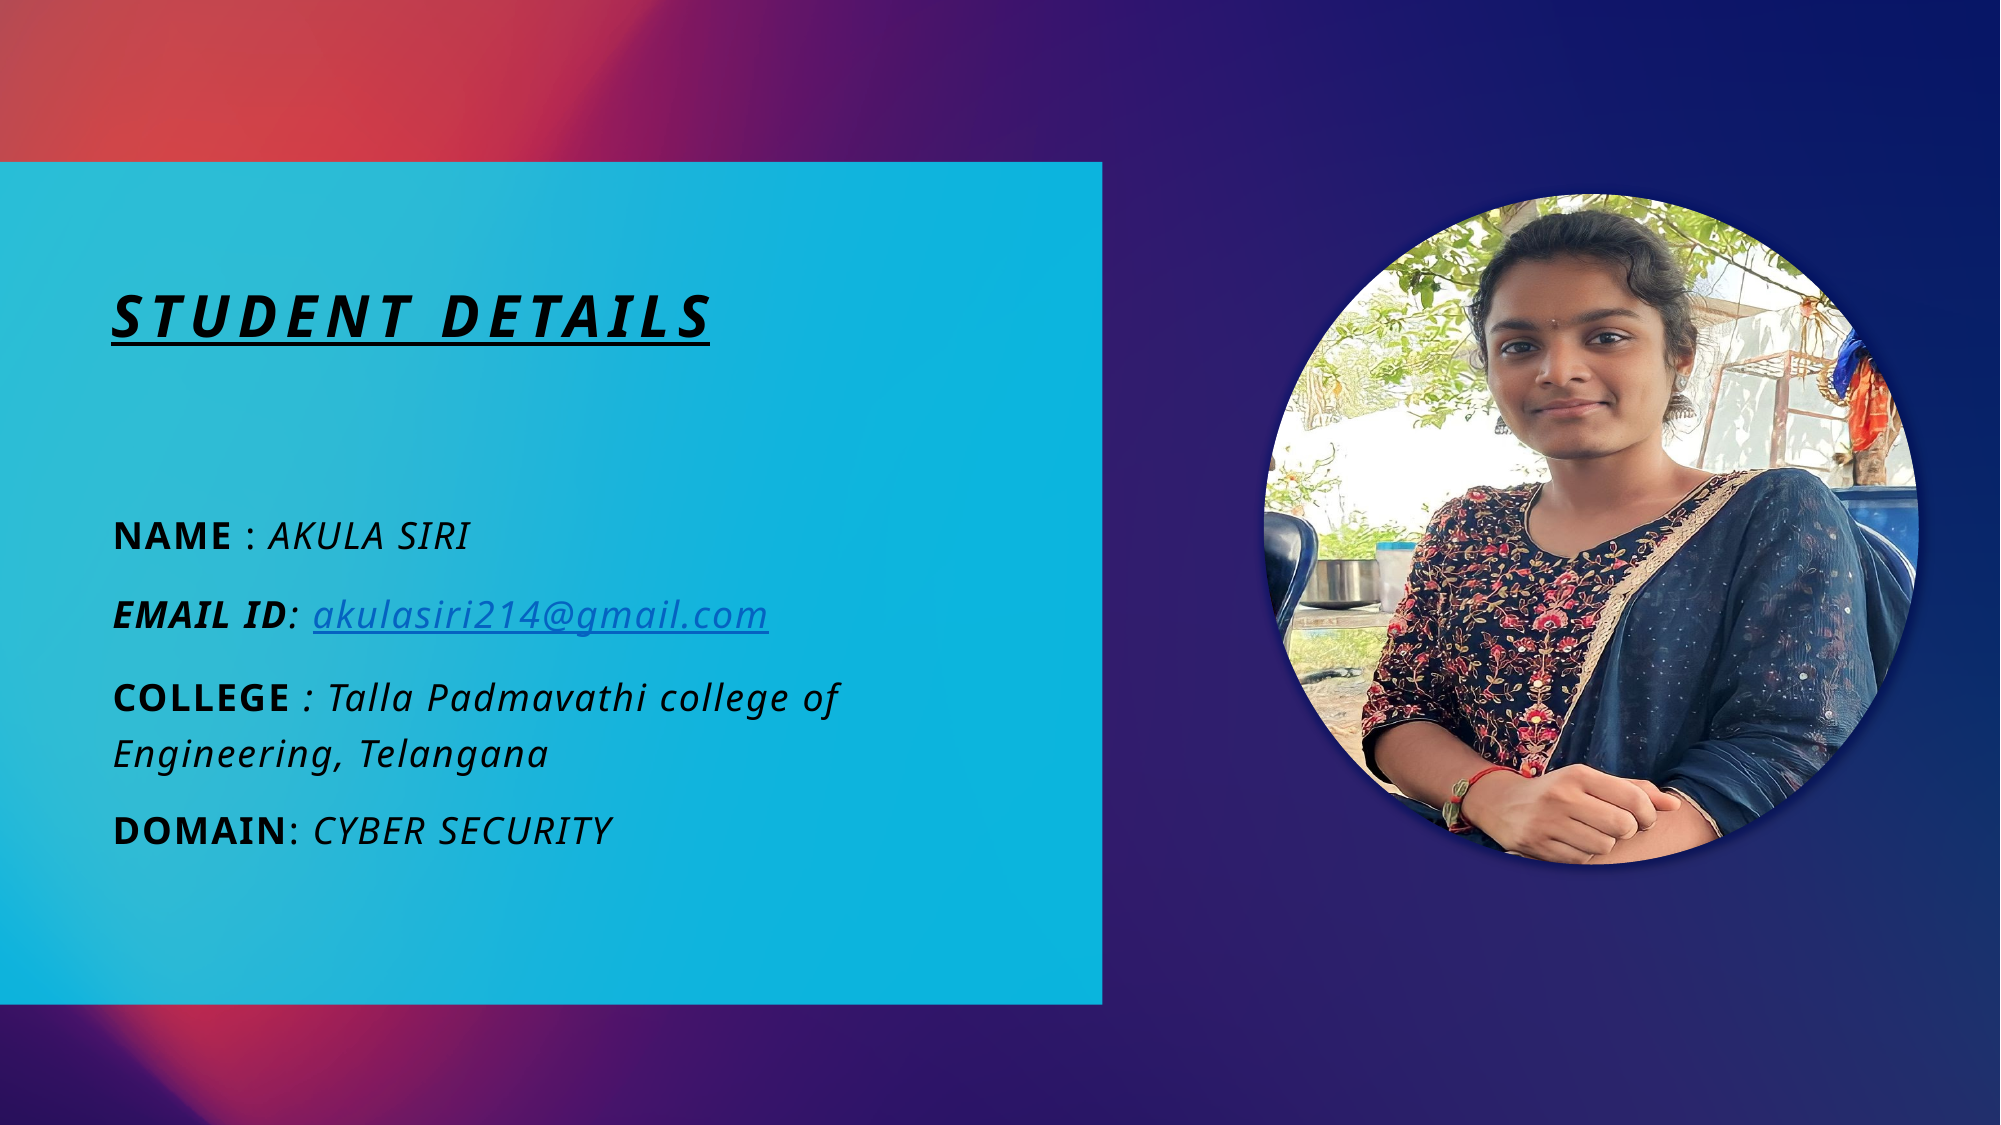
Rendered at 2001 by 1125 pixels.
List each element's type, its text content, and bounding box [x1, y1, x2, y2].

picture [0, 0, 2000, 1125]
title STUDENT DETAILS [0, 161, 1103, 1005]
list NAME : AKULA SIRI EMAIL ID: akulasiri214@gmail.com COLLEGE : Talla Padmavathi college of Engineering, Telangana DOMAIN: CYBER SECURITY [97, 493, 894, 859]
